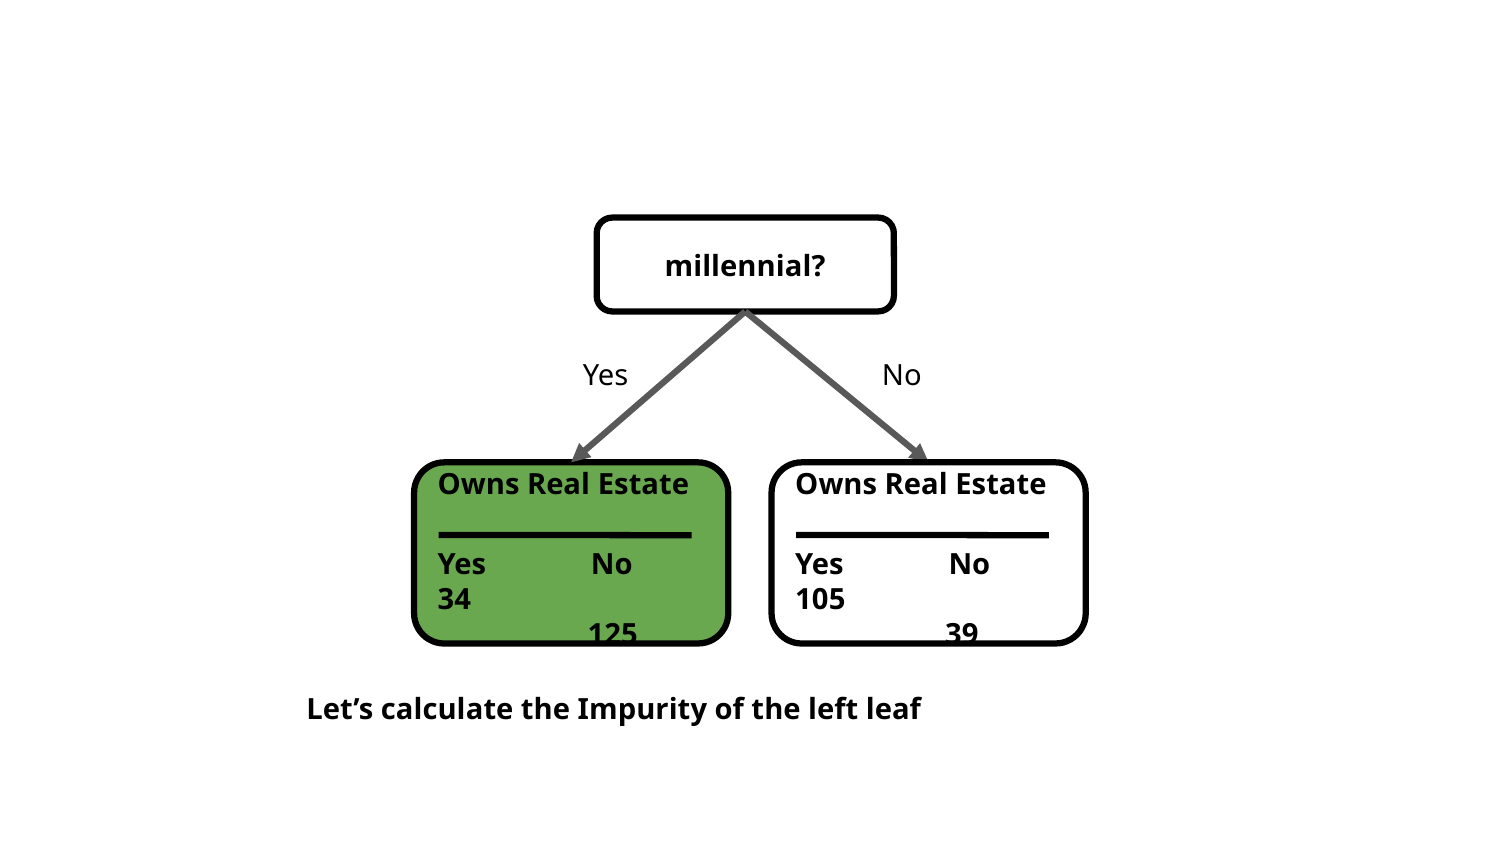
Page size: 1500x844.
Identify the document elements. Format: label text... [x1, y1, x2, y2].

text_box [745, 311, 929, 462]
text_box Yes [568, 341, 671, 395]
text_box Let’s calculate the Impurity of the left leaf [291, 675, 1019, 746]
text_box millennial? [596, 217, 894, 312]
text_box [571, 395, 650, 463]
text_box Owns Real Estate Yes No 34 125 [414, 462, 729, 644]
text_box No [867, 341, 970, 395]
text_box Owns Real Estate Yes No 105 39 [771, 462, 1086, 644]
